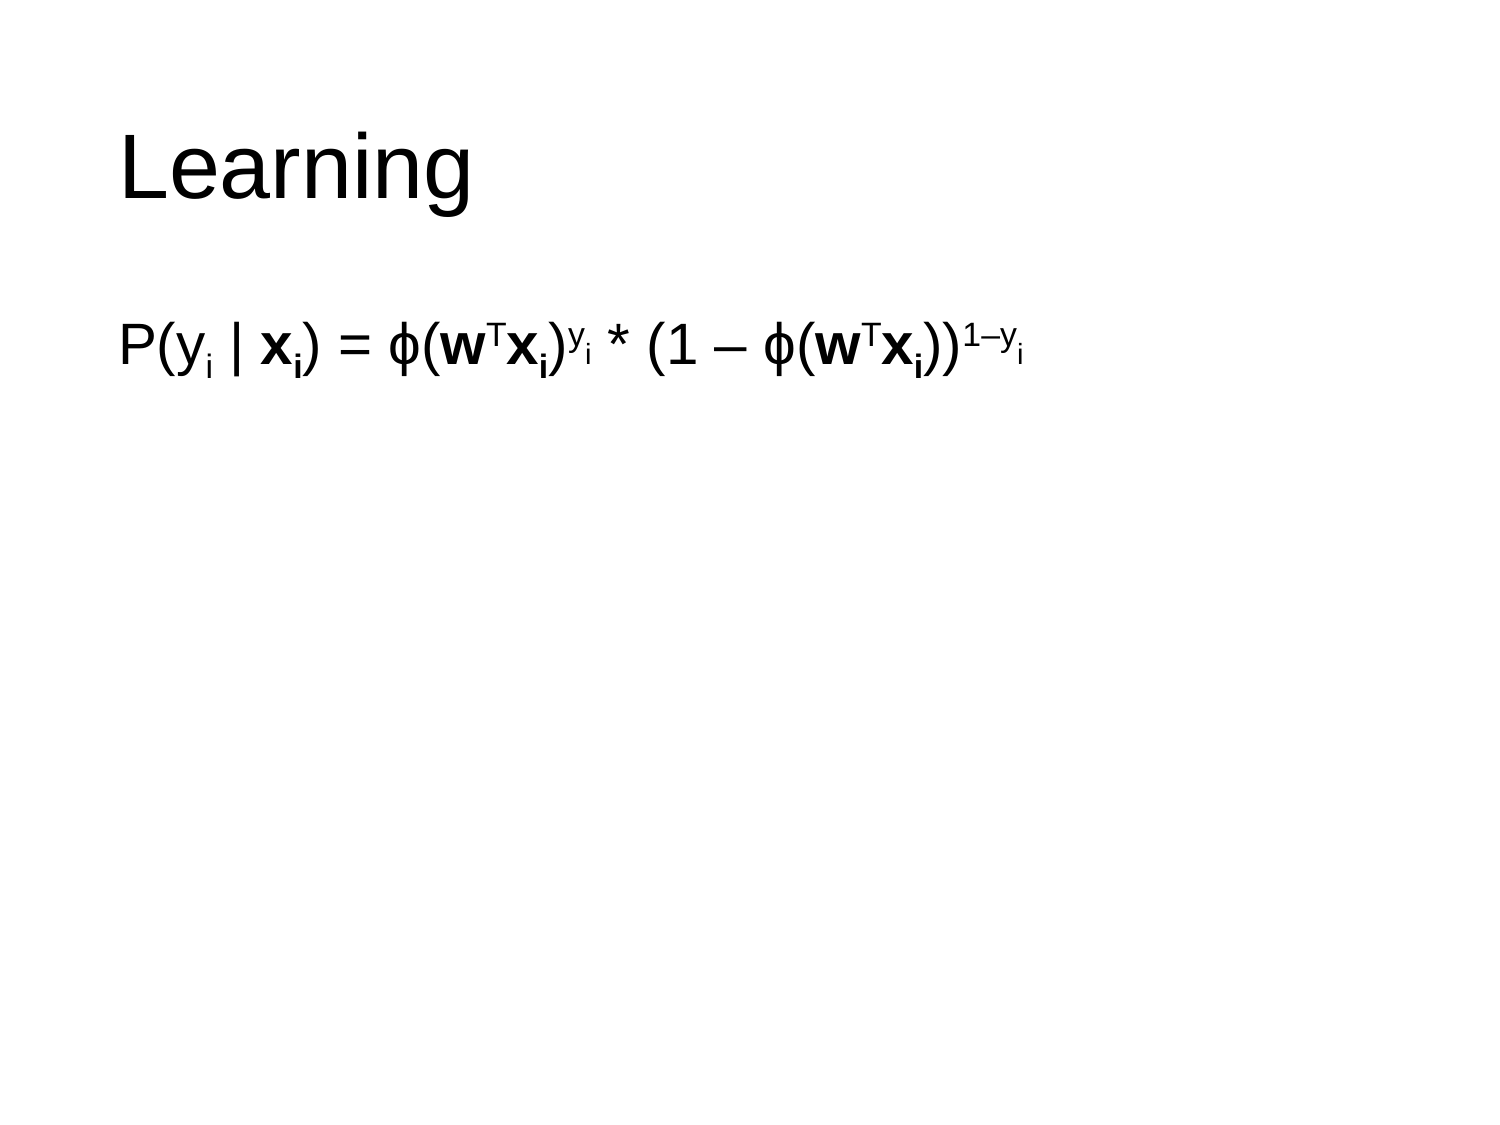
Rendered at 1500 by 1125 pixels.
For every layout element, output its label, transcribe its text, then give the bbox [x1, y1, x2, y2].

list P(yi | xi) = ϕ(wTxi)yi * (1 – ϕ(wTxi))1–yi [103, 299, 1397, 1100]
title Learning [103, 59, 1397, 278]
